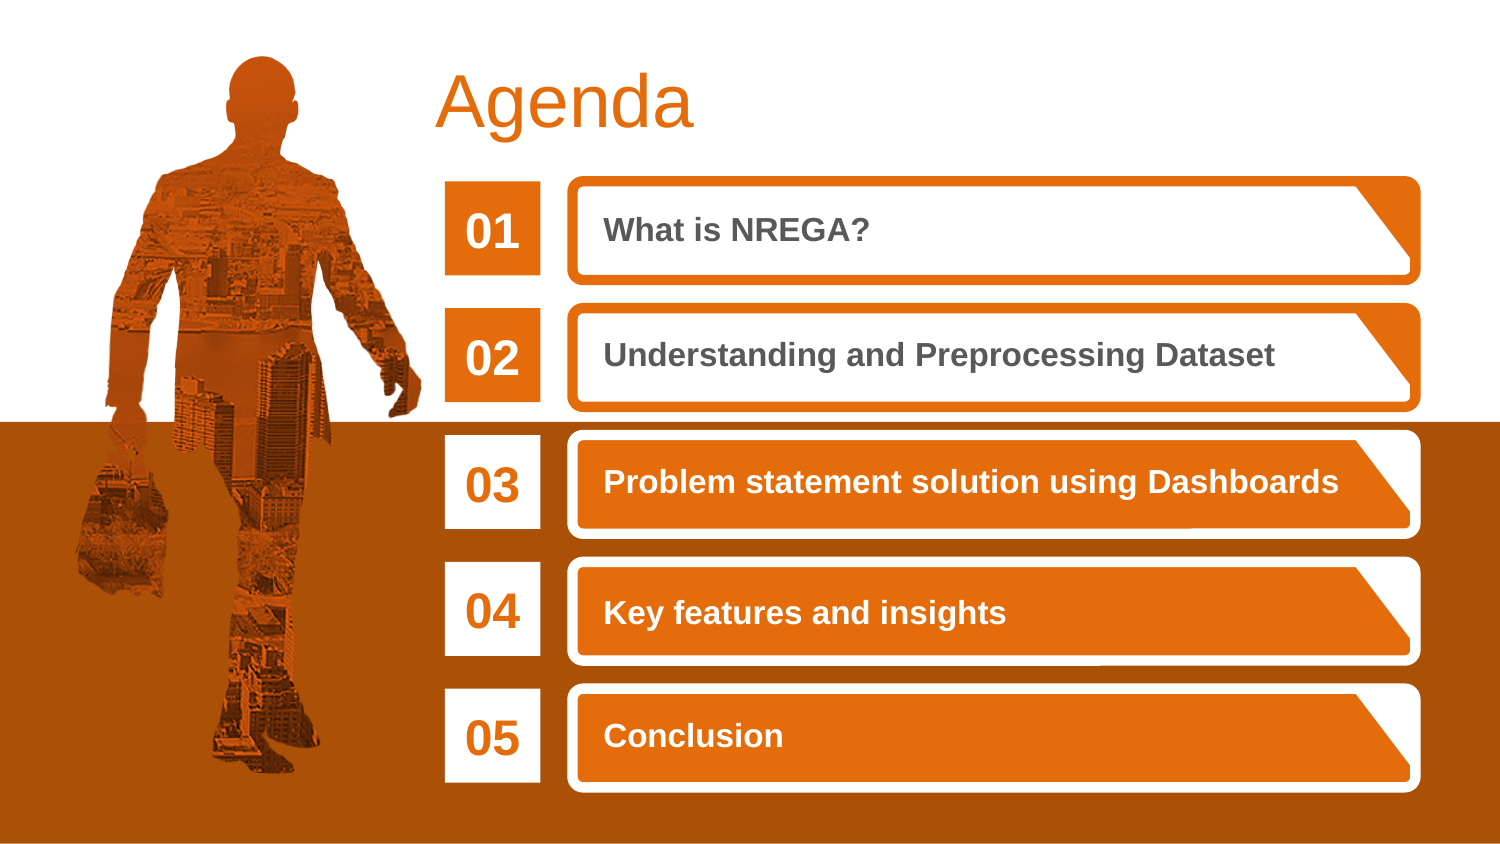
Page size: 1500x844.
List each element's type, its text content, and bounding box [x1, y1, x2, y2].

picture [75, 55, 422, 774]
text_box [443, 520, 542, 531]
text_box [443, 773, 542, 785]
text_box [443, 179, 542, 190]
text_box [572, 688, 1416, 788]
text_box [443, 306, 542, 317]
text_box [443, 393, 542, 404]
text_box 01 [443, 190, 542, 266]
text_box 03 [443, 444, 542, 520]
text_box [443, 433, 542, 444]
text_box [572, 434, 1416, 534]
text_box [572, 307, 1416, 408]
text_box [443, 266, 542, 277]
text_box 04 [443, 571, 542, 647]
text_box 02 [443, 317, 542, 393]
text_box [443, 687, 542, 698]
text_box [443, 647, 542, 658]
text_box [572, 561, 1416, 661]
list Agenda [421, 43, 1500, 151]
text_box 05 [443, 698, 542, 773]
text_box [588, 199, 1369, 287]
text_box [443, 560, 542, 571]
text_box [572, 181, 1416, 281]
